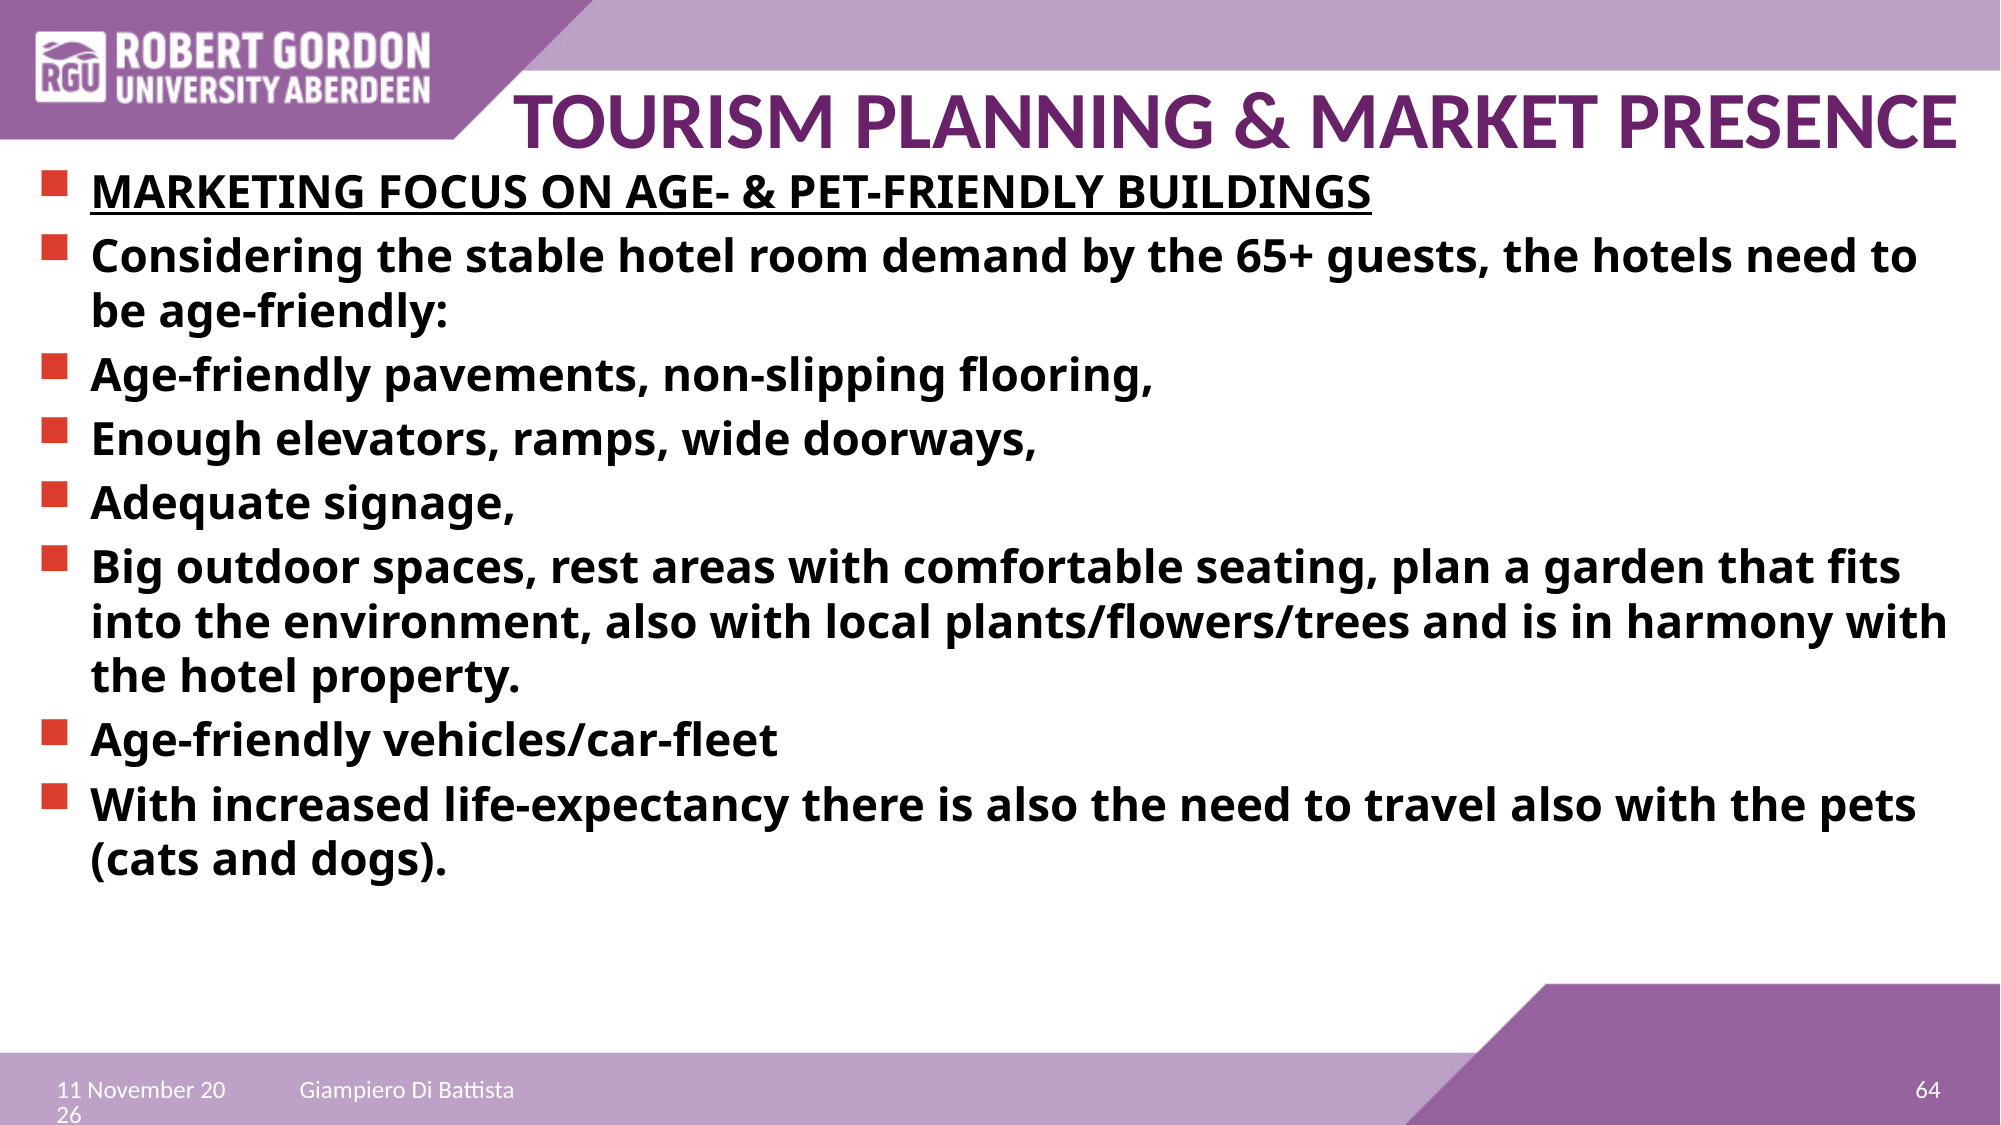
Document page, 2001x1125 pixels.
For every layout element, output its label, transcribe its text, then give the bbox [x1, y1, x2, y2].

text_box TOURISM PLANNING & MARKET PRESENCE [499, 71, 2000, 278]
picture [0, 0, 2000, 1125]
footer Giampiero Di Battista [284, 1058, 1330, 1119]
text_box MARKETING FOCUS ON AGE- & PET-FRIENDLY BUILDINGS Considering the stable hotel room demand by the 65+ guests, the hotels need to be age-friendly: Age-friendly pavements, non-slipping flooring, Enough elevators, ramps, wide doorways, Adequate signage, Big outdoor spaces, rest areas with comfortable seating, plan a garden that fits into the environment, also with local plants/flowers/trees and is in harmony with the hotel property. Age-friendly vehicles/car-fleet With increased life-expectancy there is also the need to travel also with the pets (cats and dogs). [22, 154, 1989, 898]
slide_number 64 [1412, 1058, 1956, 1119]
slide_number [41, 1058, 250, 1119]
